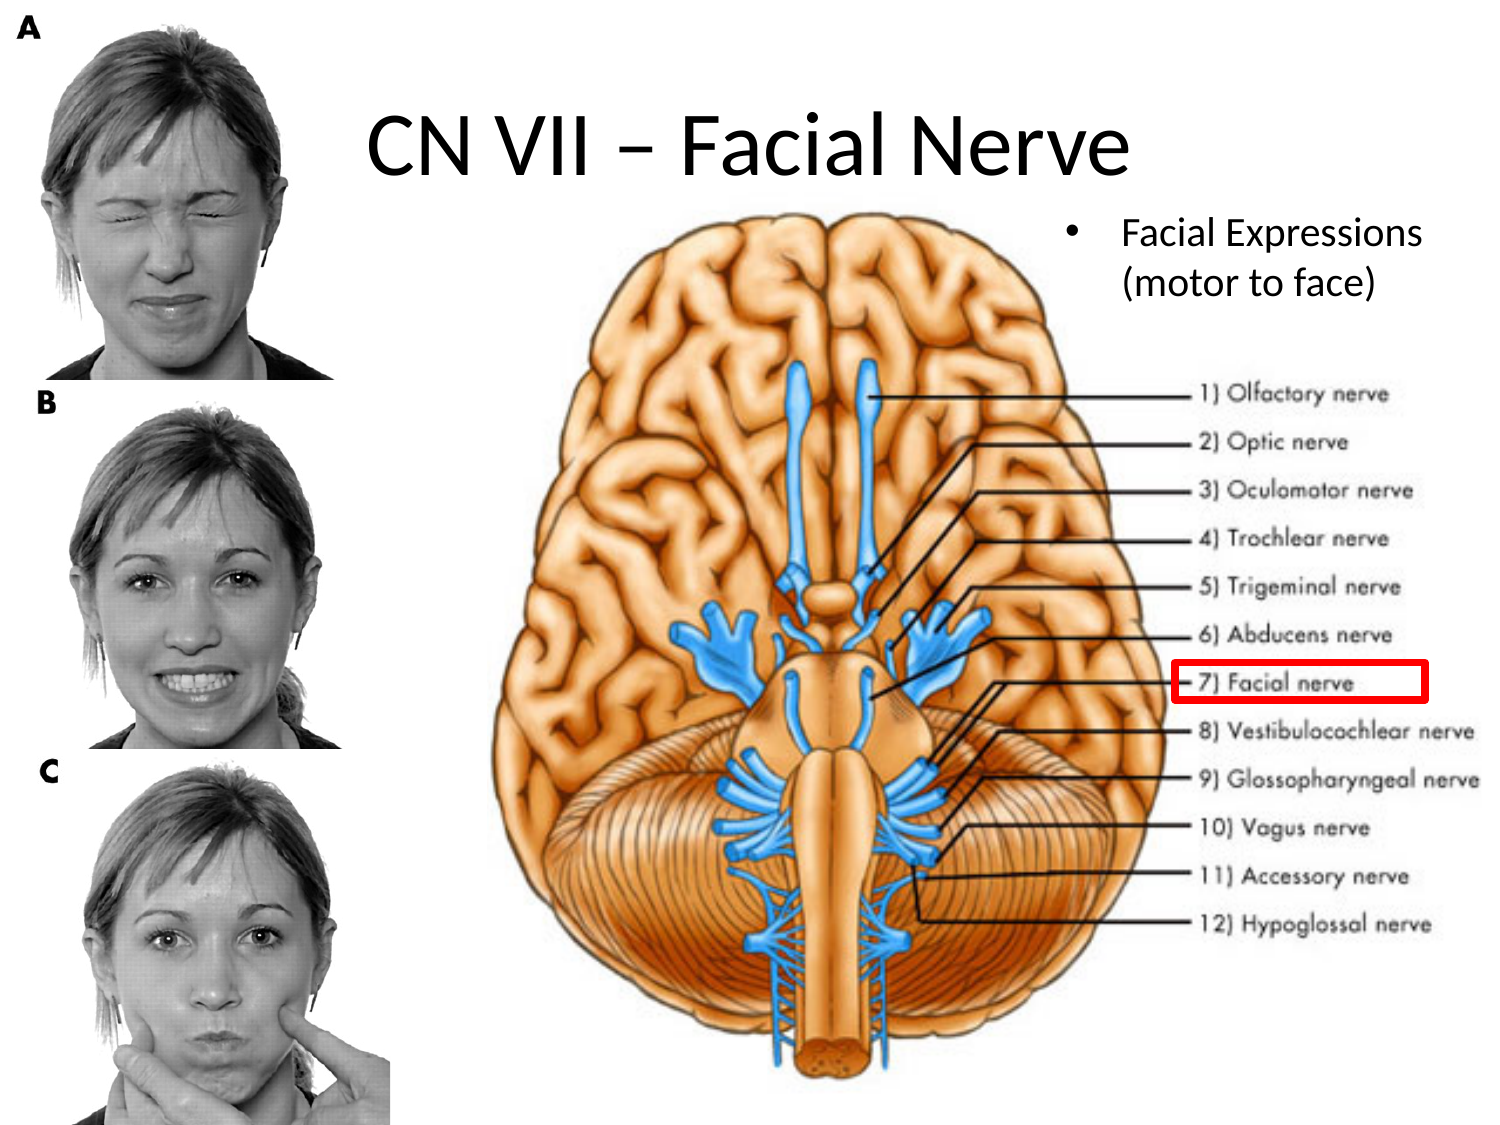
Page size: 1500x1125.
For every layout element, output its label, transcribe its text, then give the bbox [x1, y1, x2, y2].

picture [0, 5, 391, 1125]
title CN VII – Facial Nerve [374, 45, 1425, 233]
picture [487, 192, 1500, 1103]
